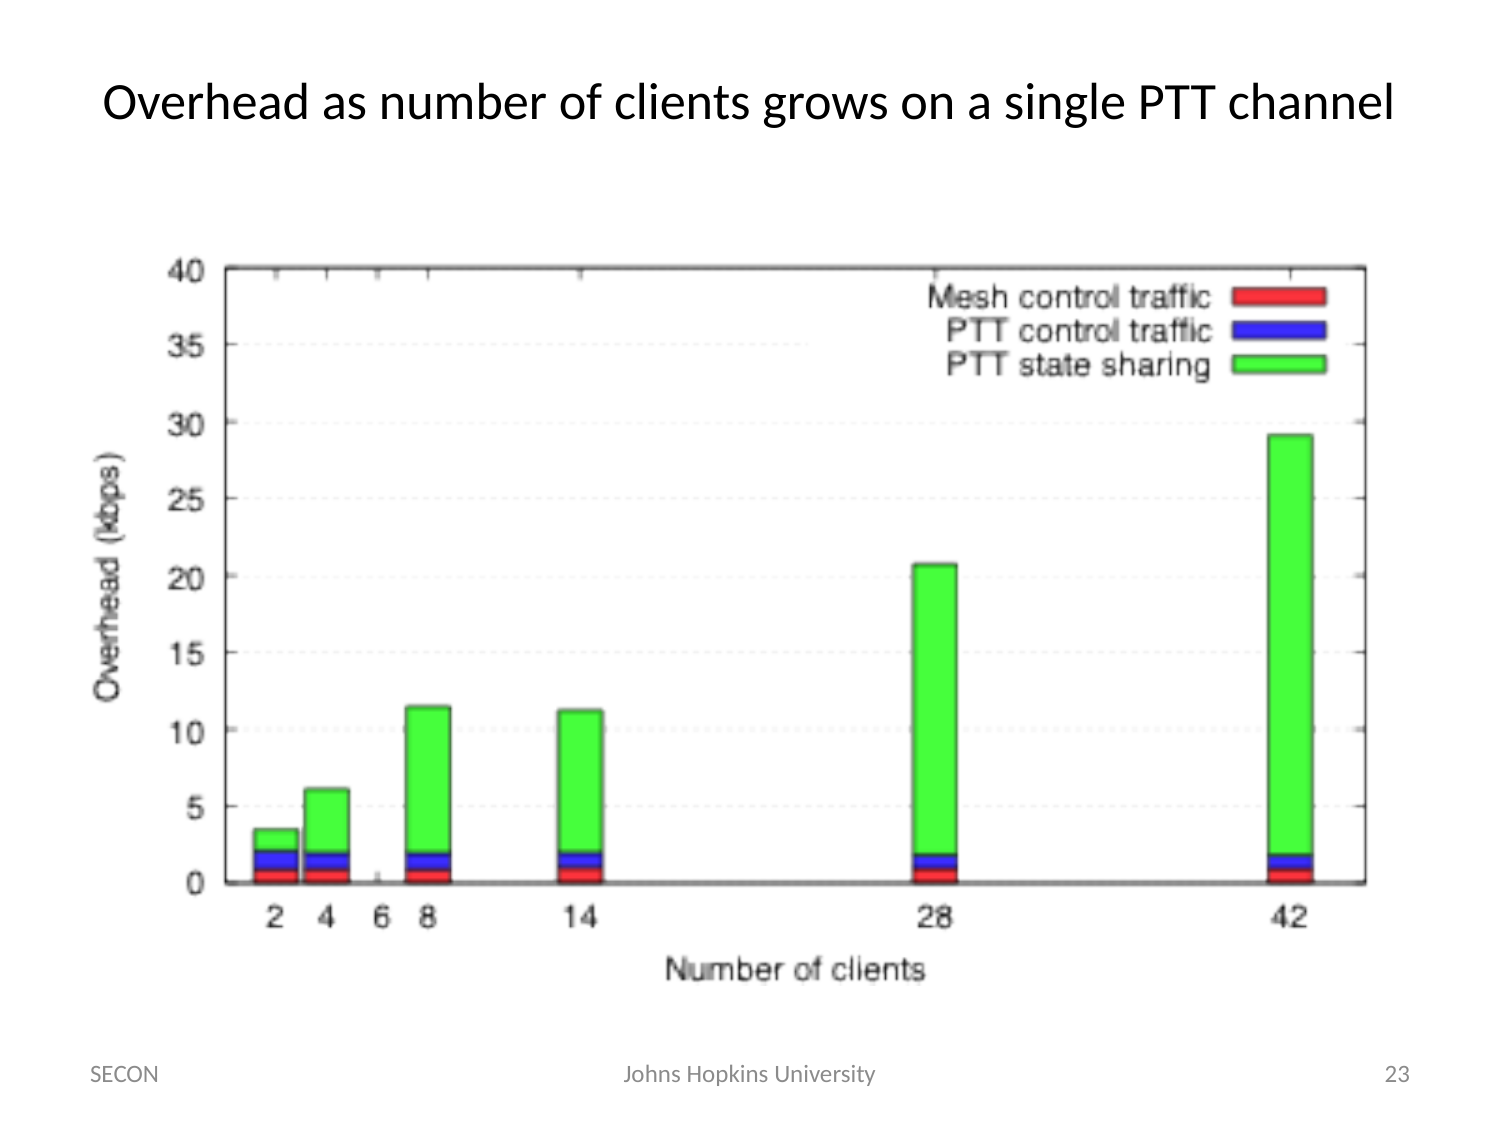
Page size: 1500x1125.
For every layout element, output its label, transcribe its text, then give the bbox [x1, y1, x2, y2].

title Overhead as number of clients grows on a single PTT channel [75, 30, 1425, 168]
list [74, 211, 1426, 1006]
footer Johns Hopkins University [512, 1042, 988, 1103]
slide_number SECON [75, 1042, 425, 1103]
slide_number 23 [1074, 1042, 1425, 1103]
